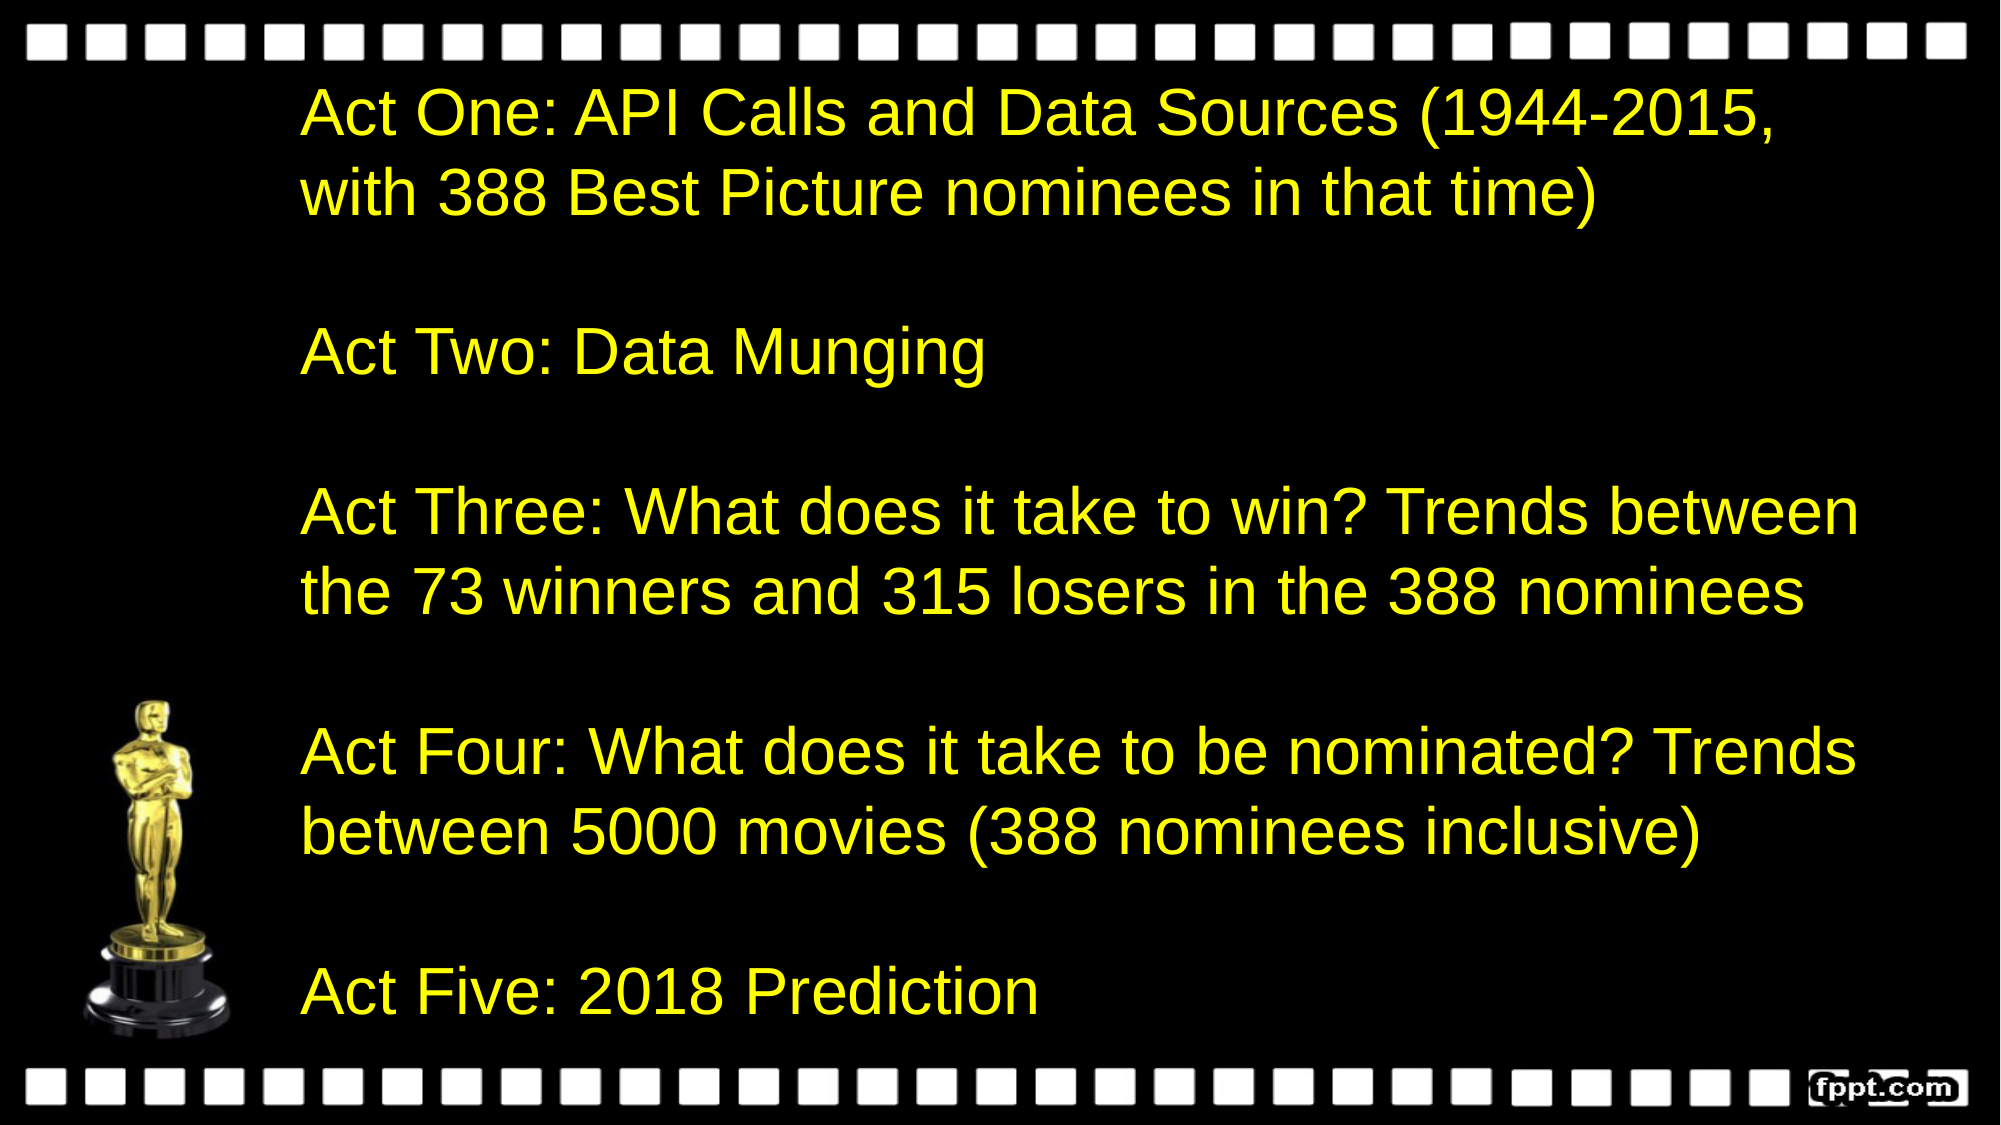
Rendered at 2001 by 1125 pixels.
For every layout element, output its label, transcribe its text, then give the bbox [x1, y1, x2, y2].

picture [0, 0, 2001, 1125]
title Act One: API Calls and Data Sources (1944-2015, with 388 Best Picture nominees in that time) Act Two: Data Munging Act Three: What does it take to win? Trends between the 73 winners and 315 losers in the 388 nominees Act Four: What does it take to be nominated? Trends between 5000 movies (388 nominees inclusive) Act Five: 2018 Prediction [285, 64, 1918, 1036]
